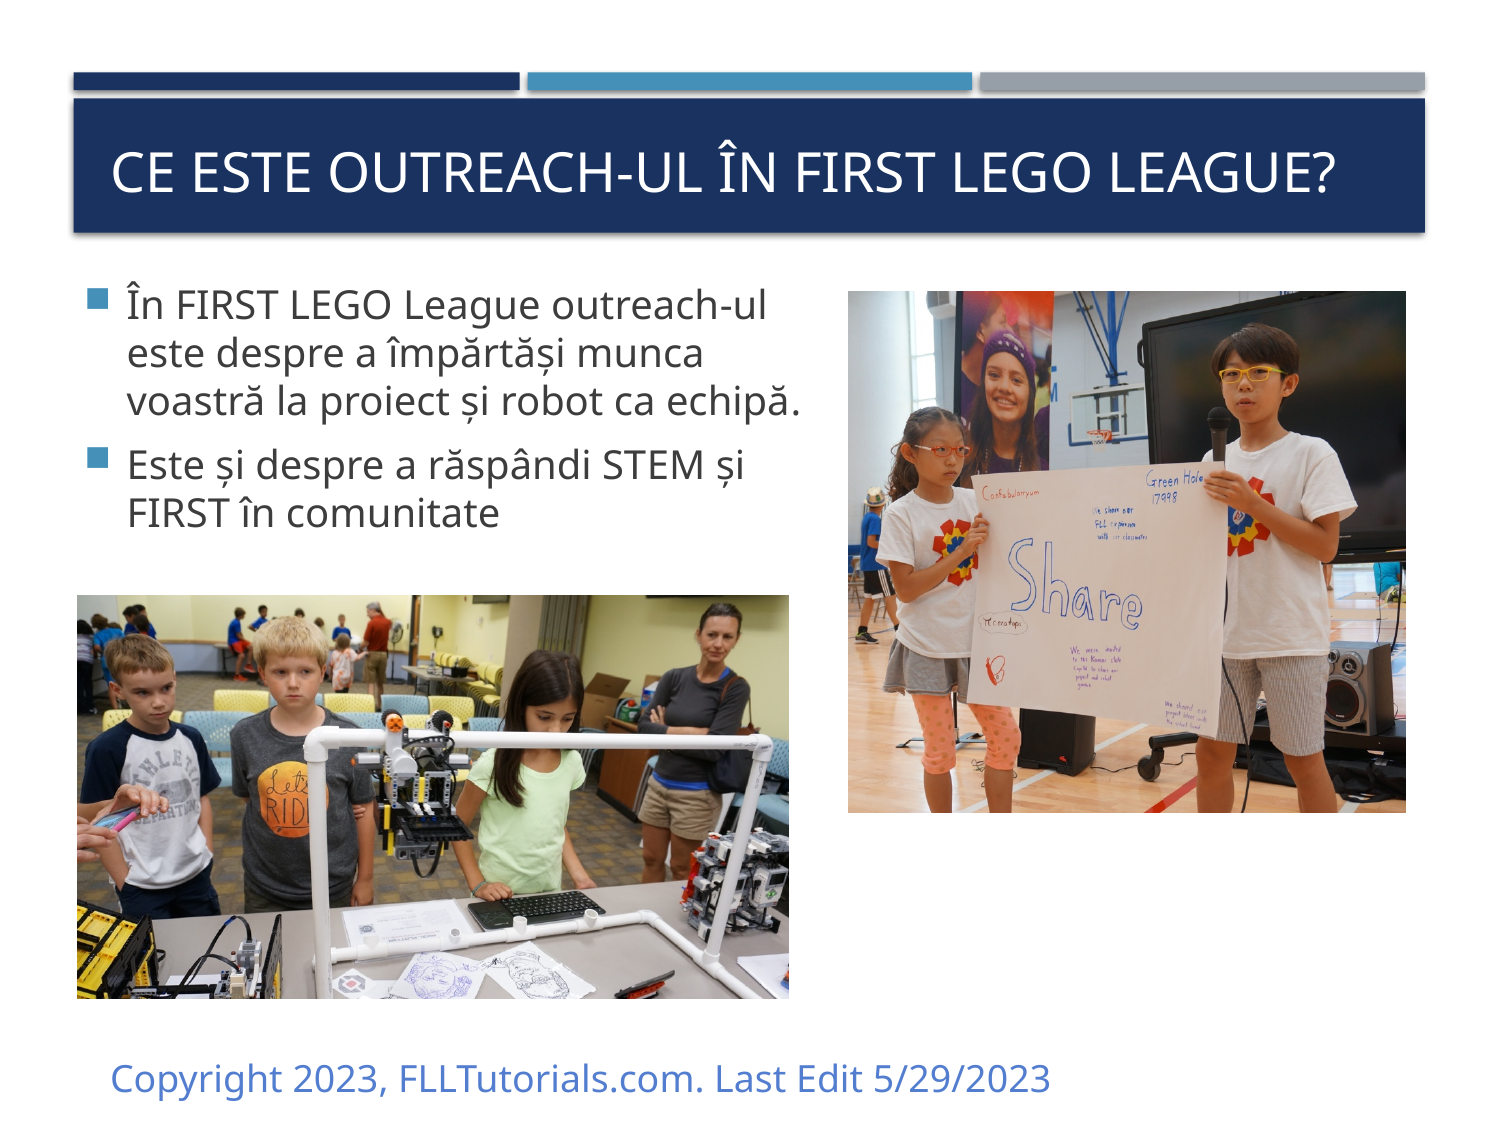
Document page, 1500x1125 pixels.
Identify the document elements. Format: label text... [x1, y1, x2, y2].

footer Copyright 2023, FLLTutorials.com. Last Edit 5/29/2023 [95, 1047, 1082, 1108]
list În FIRST LEGO League outreach-ul este despre a împărtăși munca voastră la proiect și robot ca echipă. Este și despre a răspândi STEM și FIRST în comunitate [68, 272, 827, 578]
picture [848, 291, 1407, 813]
title Ce este outreach-ul în FIRST LEGO League? [95, 112, 1406, 211]
picture [76, 595, 790, 1000]
